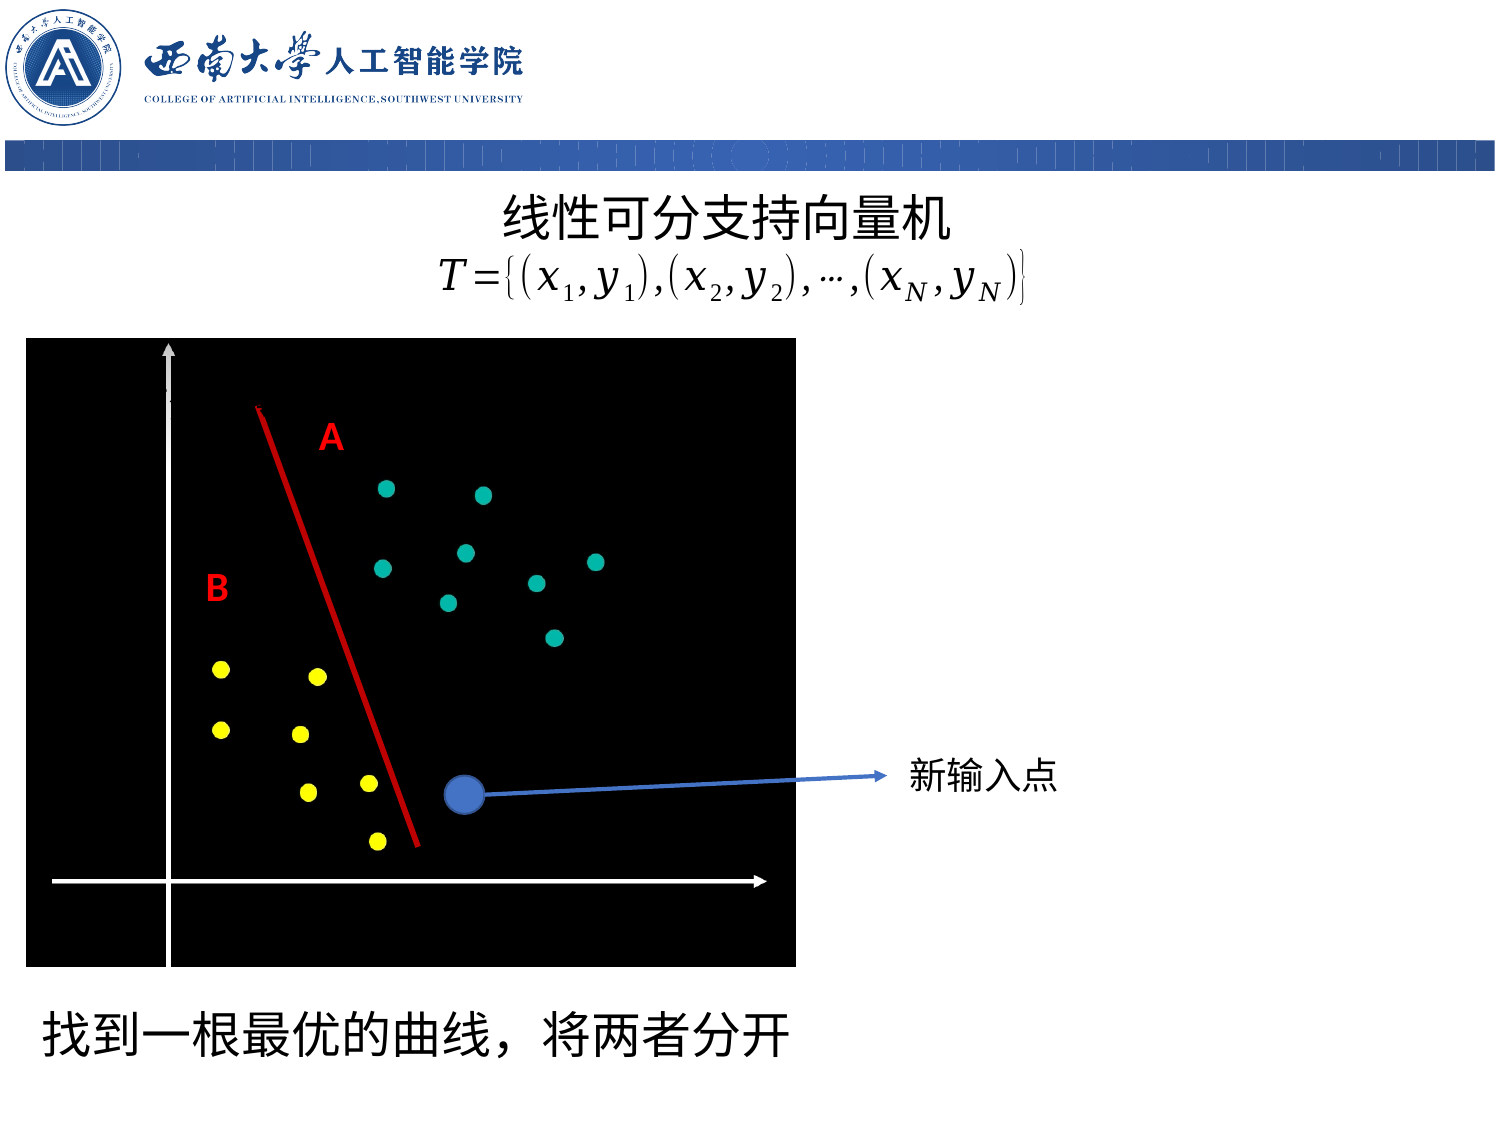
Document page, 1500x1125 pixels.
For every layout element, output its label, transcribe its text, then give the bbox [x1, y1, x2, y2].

picture [26, 338, 796, 967]
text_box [484, 775, 888, 795]
text_box 新输入点 [894, 745, 1075, 805]
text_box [257, 405, 419, 847]
text_box 找到一根最优的曲线，将两者分开 [26, 996, 915, 1072]
picture [5, 9, 523, 126]
text_box 线性可分支持向量机 [486, 178, 967, 254]
text_box [4, 139, 1496, 172]
text_box [444, 173, 1030, 249]
